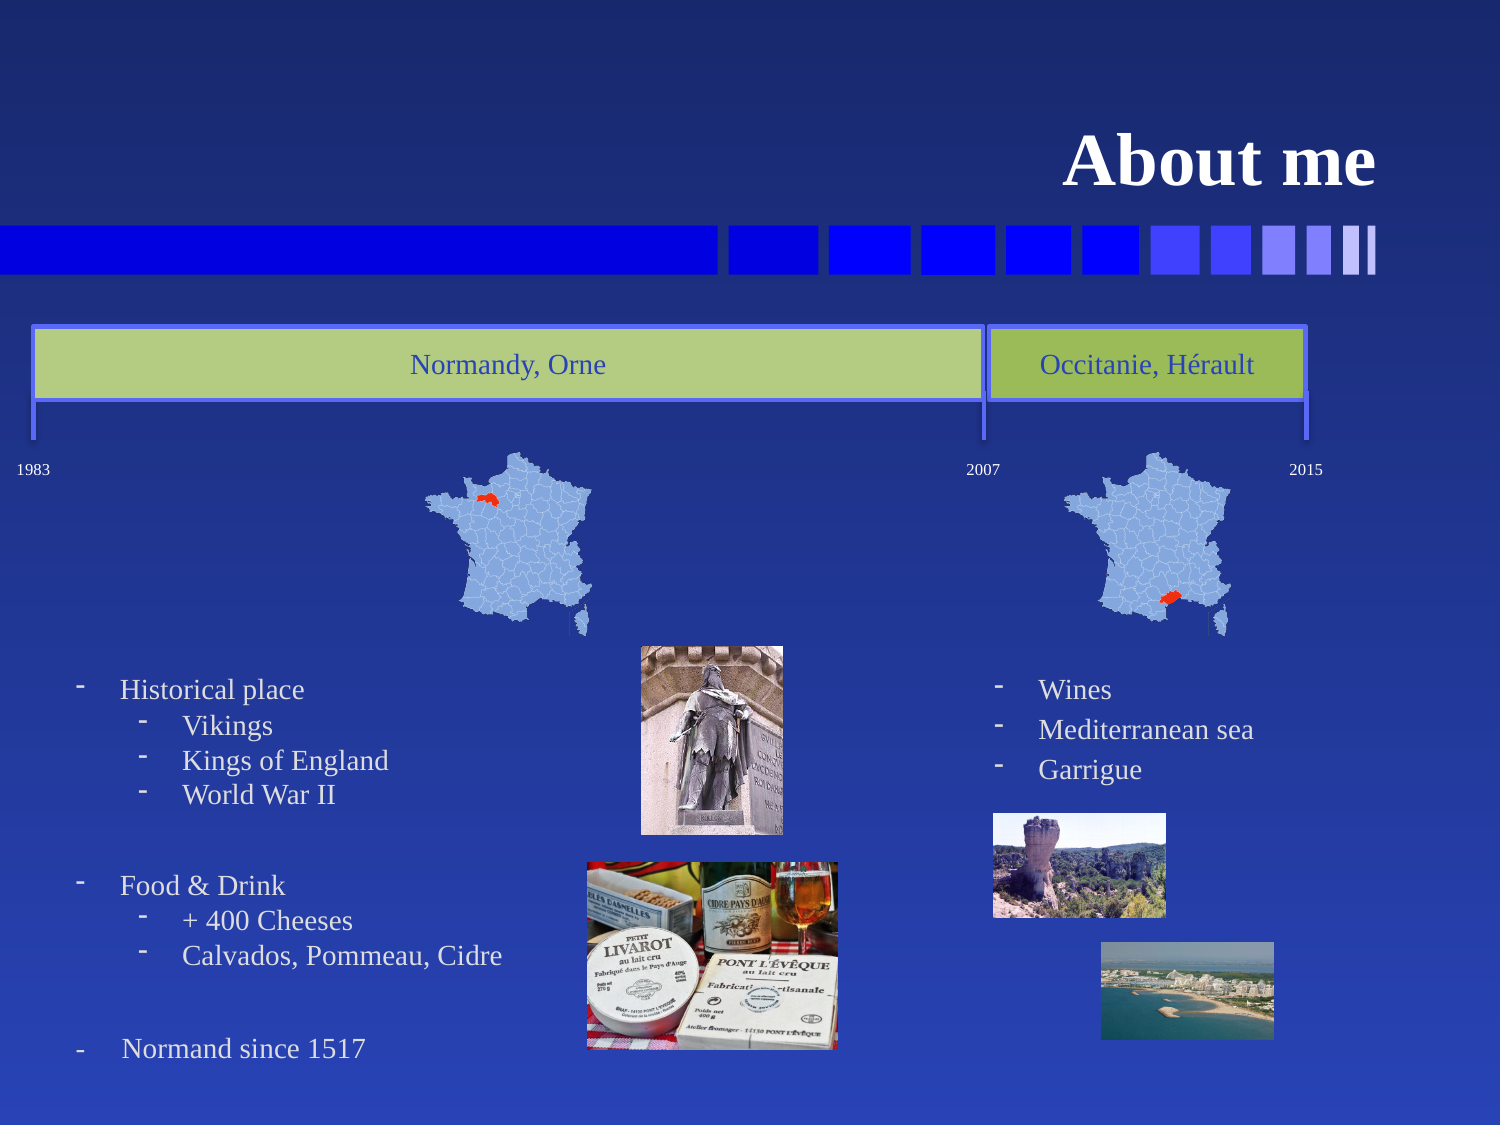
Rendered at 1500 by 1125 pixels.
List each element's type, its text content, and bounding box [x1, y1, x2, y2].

text_box Food & Drink + 400 Cheeses Calvados, Pommeau, Cidre [68, 859, 542, 979]
picture [993, 813, 1167, 919]
text_box Wines [986, 663, 1308, 713]
text_box Historical place Vikings Kings of England World War II [68, 663, 542, 819]
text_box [988, 326, 1306, 400]
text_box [32, 326, 984, 400]
title About me [208, 21, 1385, 210]
text_box - Normand since 1517 [68, 1021, 542, 1072]
picture [422, 450, 595, 639]
picture [641, 646, 783, 835]
text_box 2007 [959, 451, 1009, 487]
text_box 1983 [8, 451, 59, 487]
text_box Garrigue [986, 743, 1308, 794]
picture [1100, 942, 1274, 1040]
picture [587, 862, 838, 1051]
text_box Mediterranean sea [986, 713, 1308, 743]
picture [1061, 450, 1234, 639]
text_box 2015 [1281, 451, 1332, 487]
